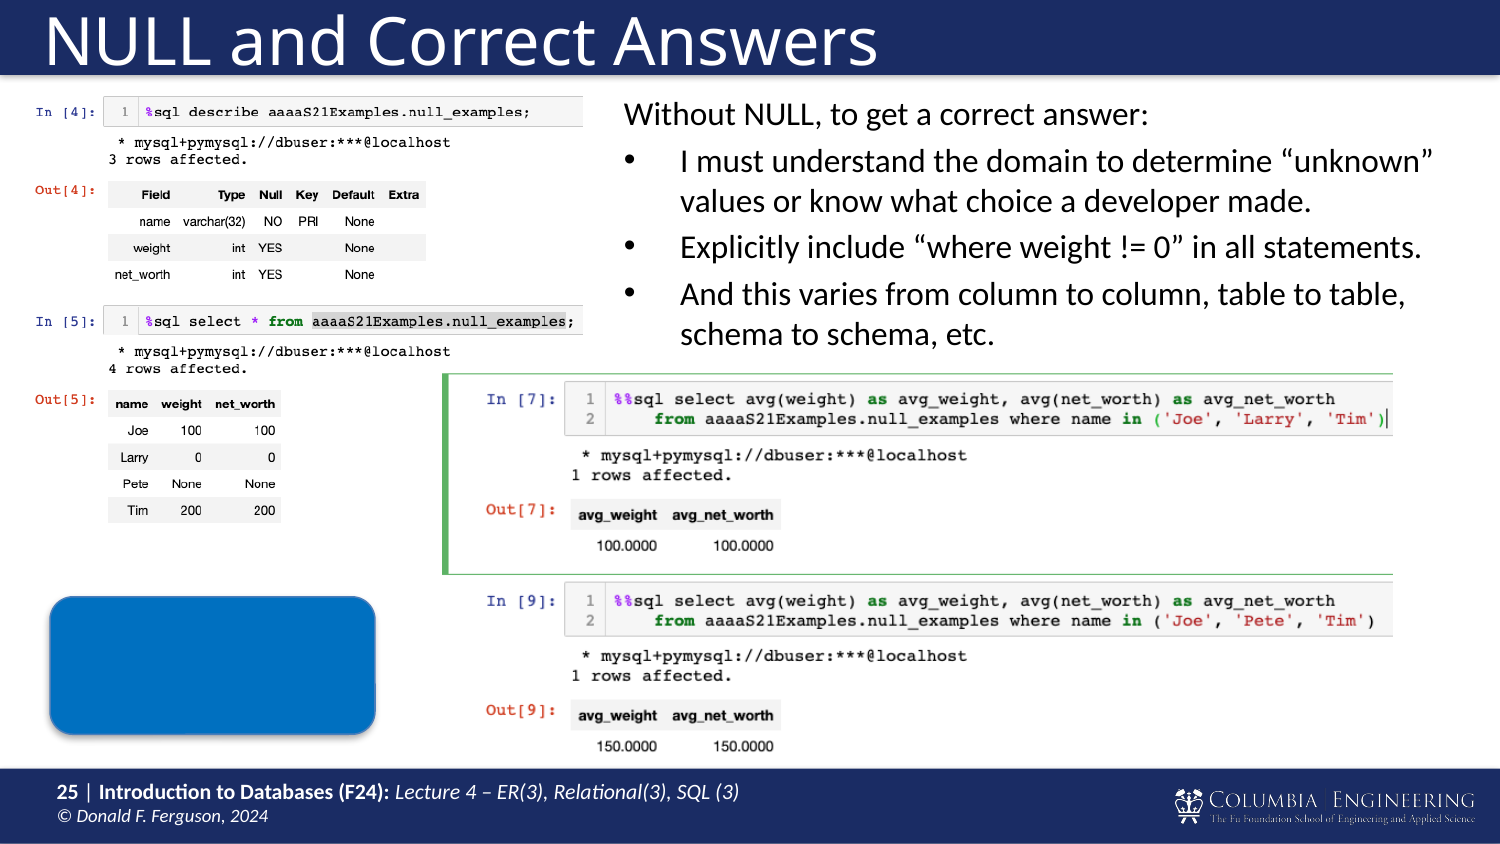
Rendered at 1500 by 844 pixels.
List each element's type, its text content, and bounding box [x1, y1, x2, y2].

title NULL and Correct Answers [28, 0, 1450, 73]
list Without NULL, to get a correct answer: I must understand the domain to determine “unknown” values or know what choice a developer made. Explicitly include “where weight != 0” in all statements. And this varies from column to column, table to table, schema to schema, etc. [609, 85, 1472, 359]
text_box [49, 596, 376, 736]
picture [27, 96, 1393, 758]
